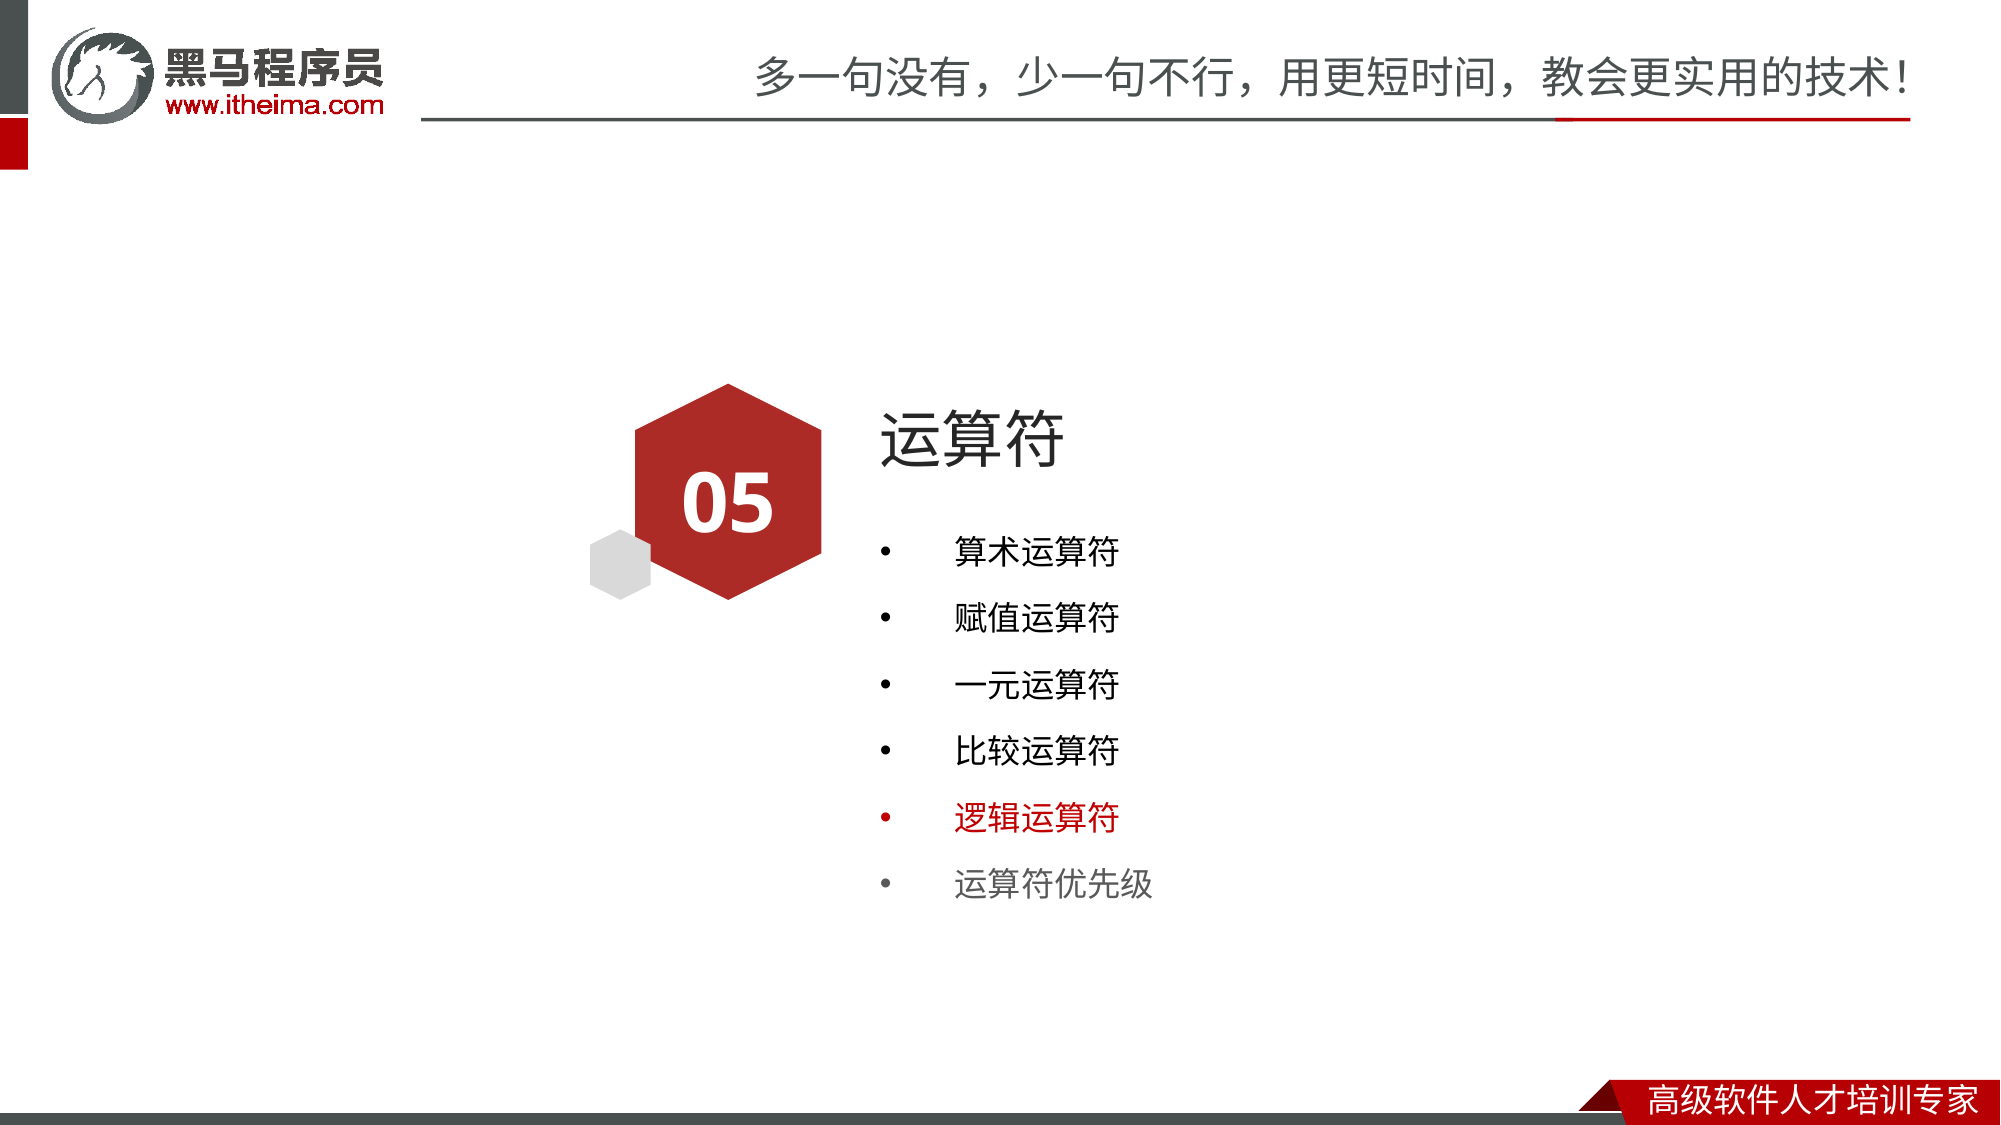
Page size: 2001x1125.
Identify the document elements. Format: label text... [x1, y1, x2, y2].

title 运算符 [864, 393, 1969, 484]
list 05 [636, 404, 822, 594]
list 算术运算符 赋值运算符 一元运算符 比较运算符 逻辑运算符 运算符优先级 [864, 503, 1762, 837]
picture [50, 26, 384, 125]
